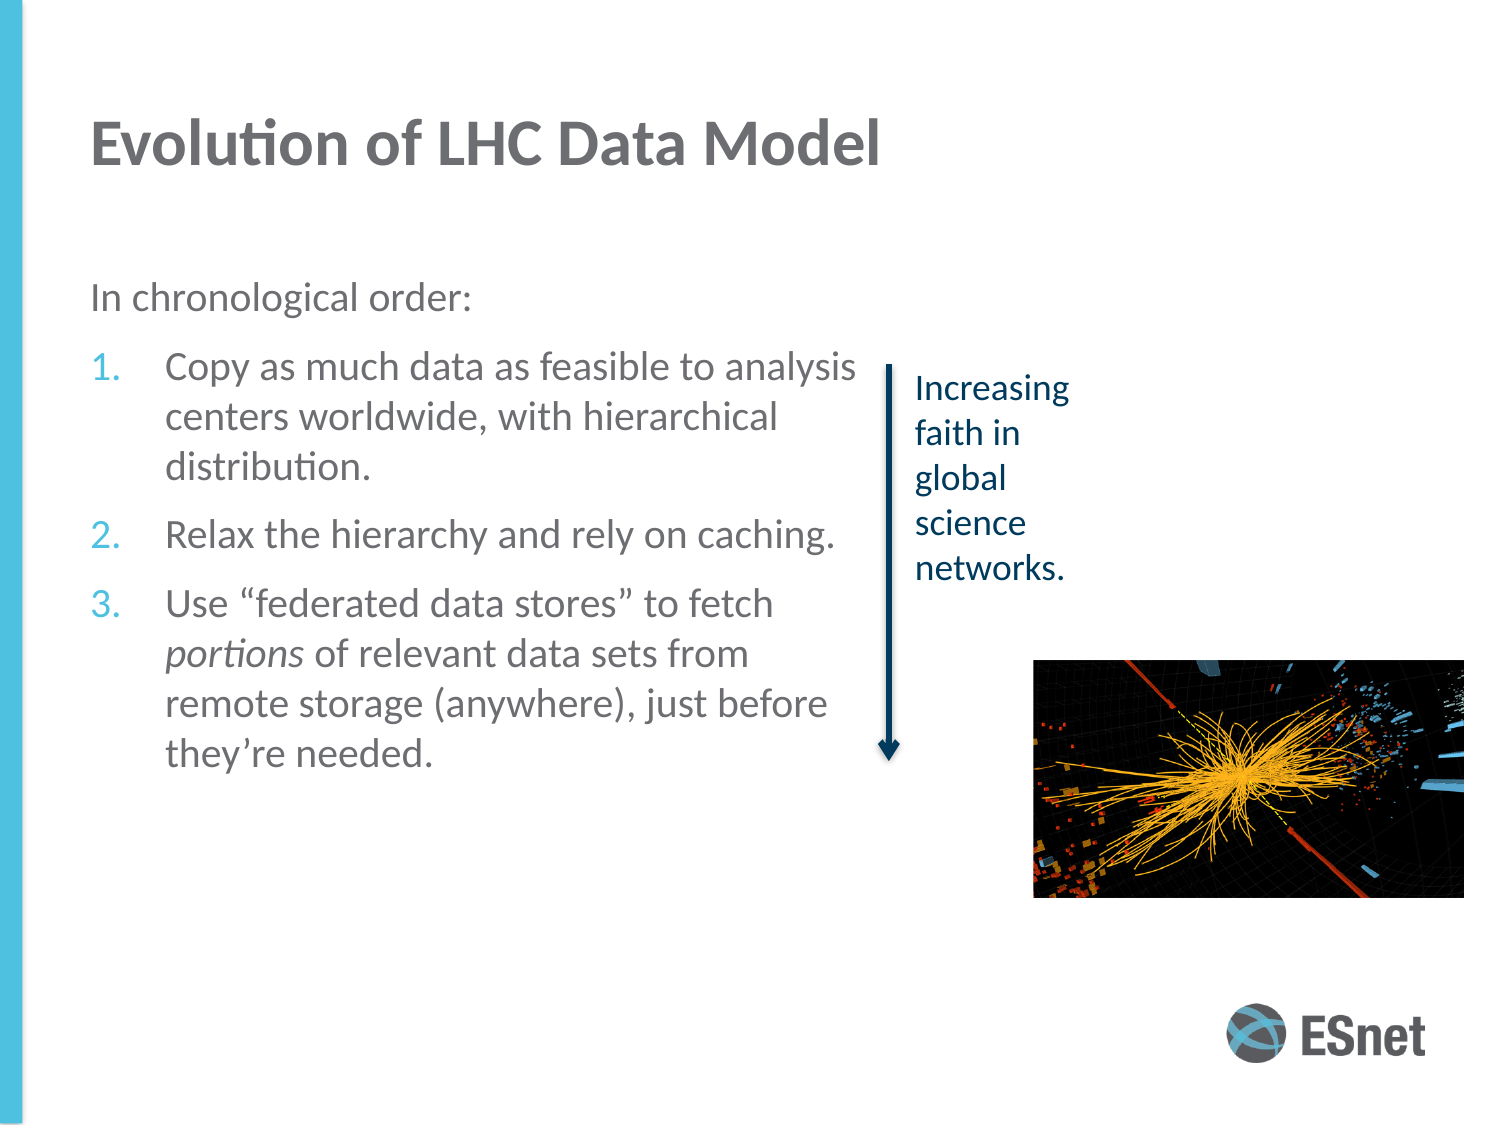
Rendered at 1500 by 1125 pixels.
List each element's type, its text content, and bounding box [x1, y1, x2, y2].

text_box Increasing faith in global science networks. [899, 355, 1120, 641]
title Evolution of LHC Data Model [75, 45, 1269, 233]
picture [1226, 1003, 1425, 1063]
picture [1033, 660, 1465, 898]
list In chronological order: Copy as much data as feasible to analysis centers worldwide, with hierarchical distribution. Relax the hierarchy and rely on caching. Use “federated data stores” to fetch portions of relevant data sets from remote storage (anywhere), just before they’re needed. [75, 262, 875, 1005]
